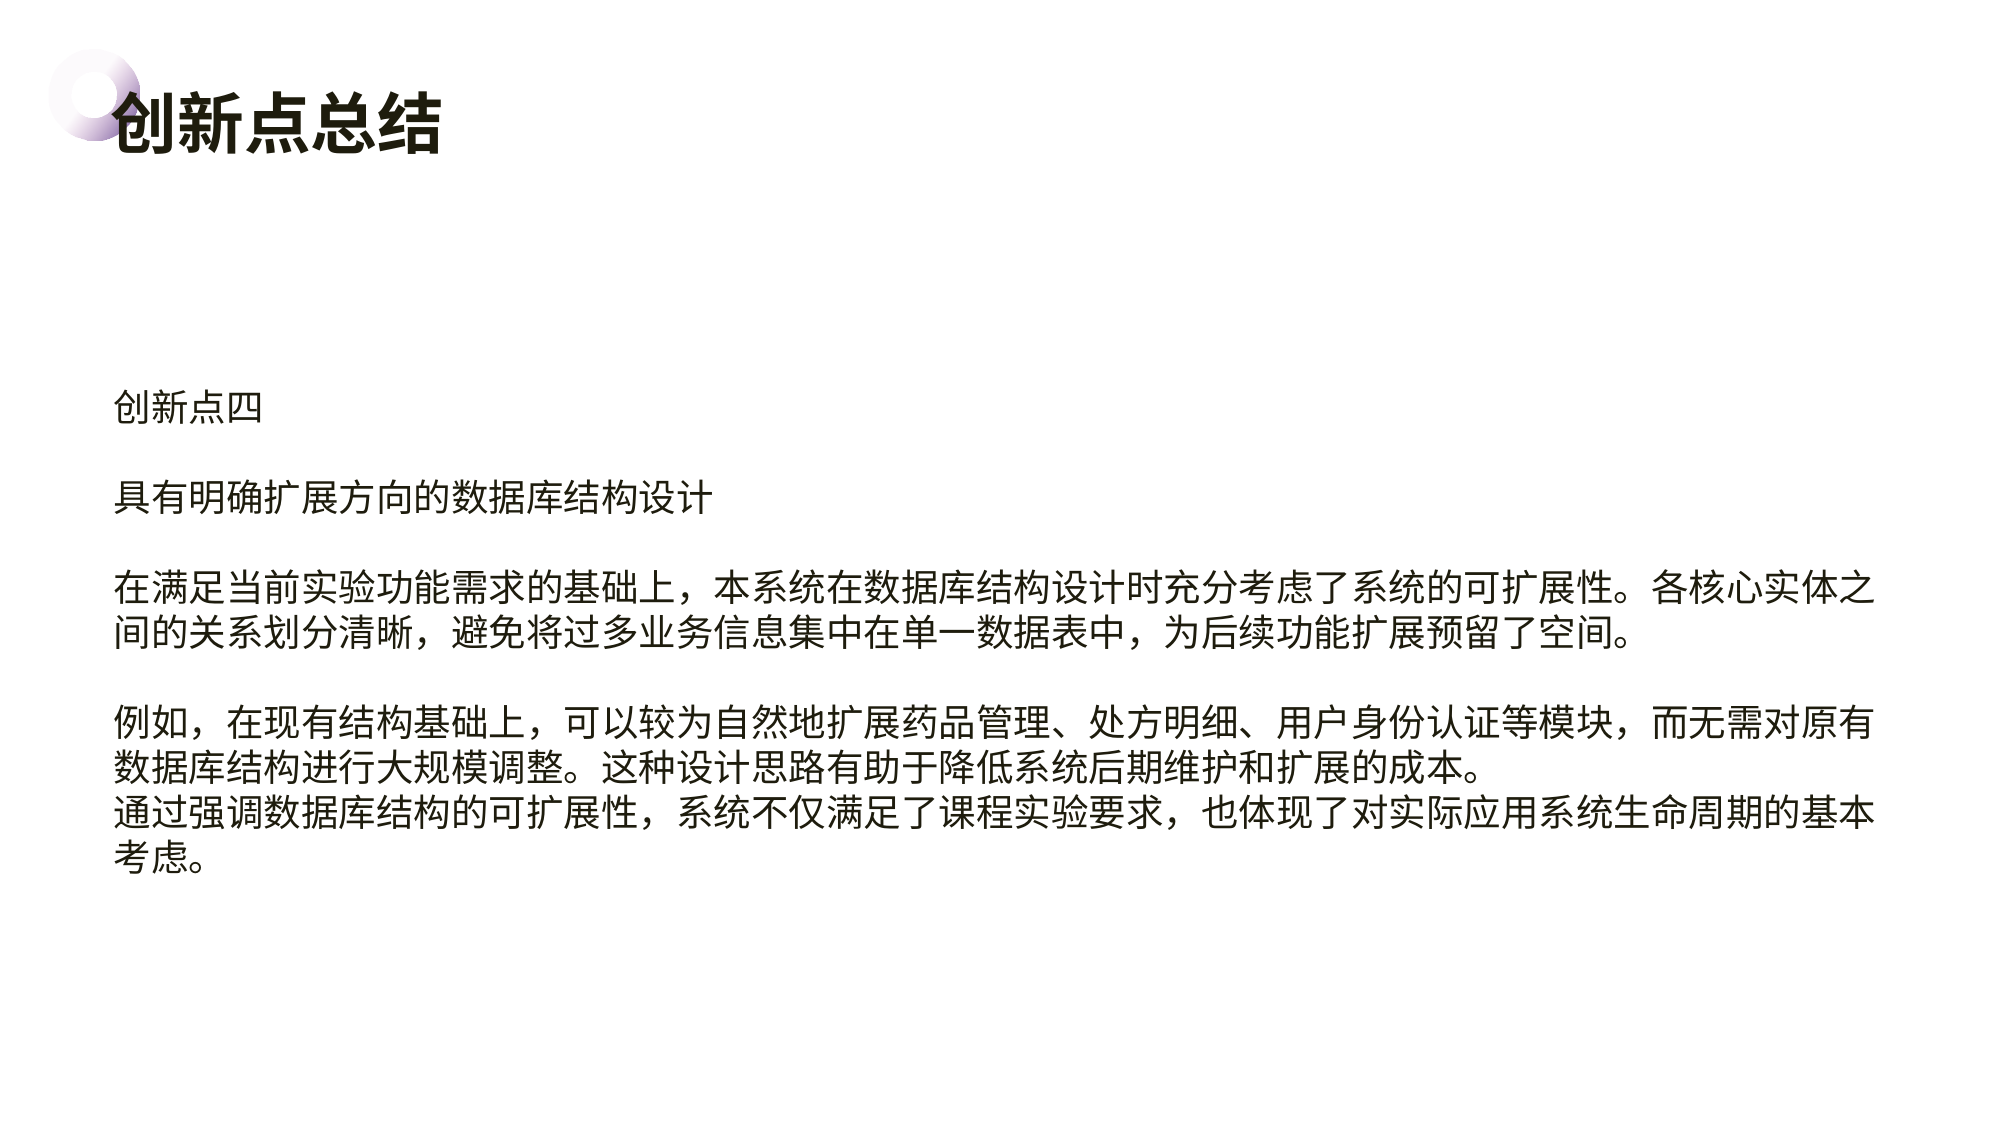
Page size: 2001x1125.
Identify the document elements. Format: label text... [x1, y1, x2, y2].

text_box [48, 48, 135, 140]
text_box 创新点四 具有明确扩展方向的数据库结构设计 在满足当前实验功能需求的基础上，本系统在数据库结构设计时充分考虑了系统的可扩展性。各核心实体之间的关系划分清晰，避免将过多业务信息集中在单一数据表中，为后续功能扩展预留了空间。 例如，在现有结构基础上，可以较为自然地扩展药品管理、处方明细、用户身份认证等模块，而无需对原有数据库结构进行大规模调整。这种设计思路有助于降低系统后期维护和扩展的成本。 通过强调数据库结构的可扩展性，系统不仅满足了课程实验要求，也体现了对实际应用系统生命周期的基本考虑。 [99, 376, 1901, 847]
text_box 创新点总结 [95, 74, 1761, 170]
